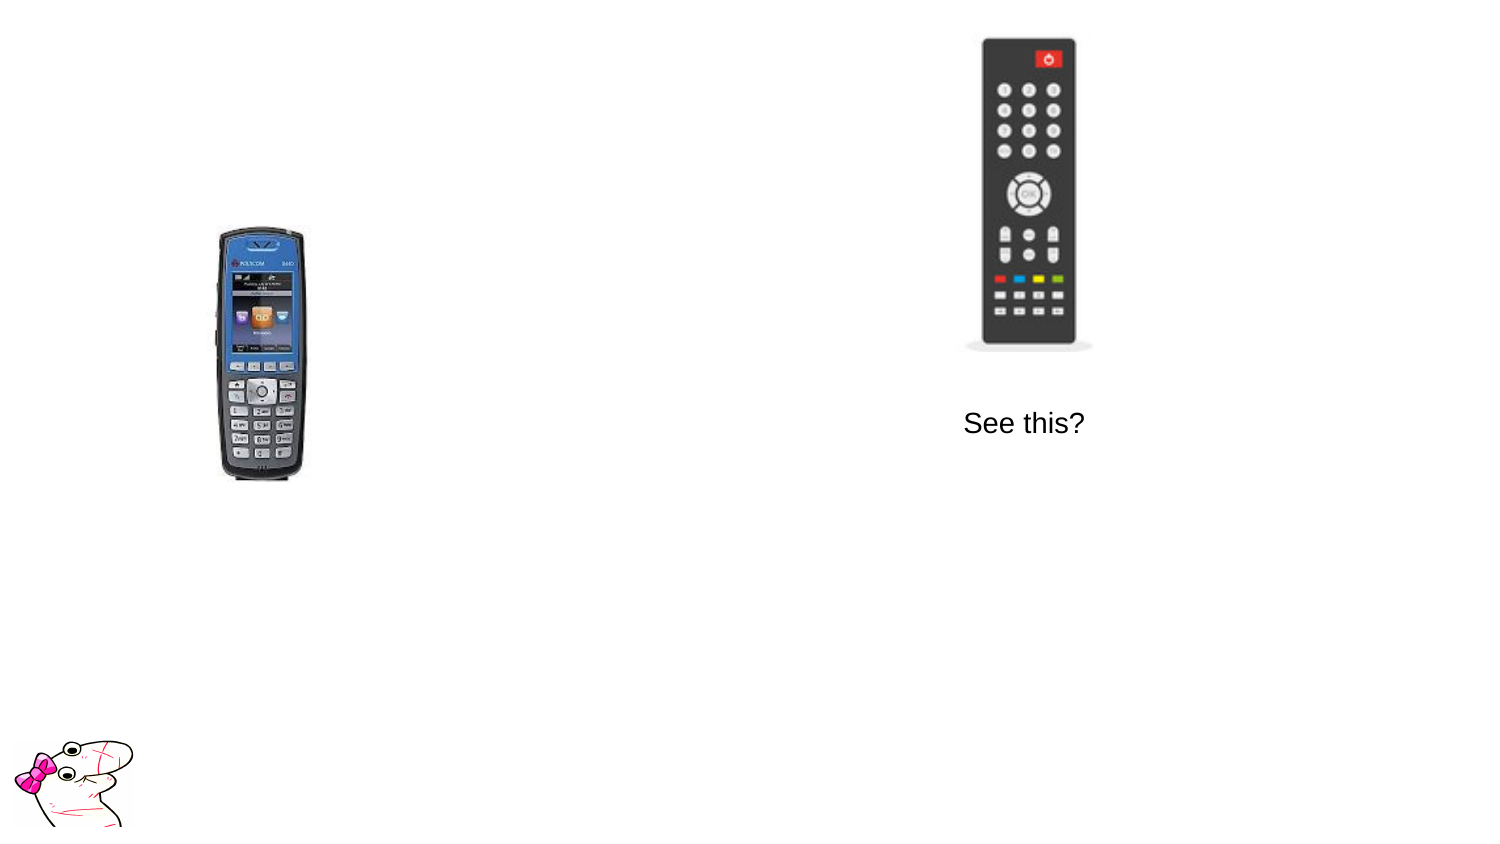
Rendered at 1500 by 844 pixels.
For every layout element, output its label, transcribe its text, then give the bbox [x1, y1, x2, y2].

picture [13, 739, 134, 827]
picture [133, 225, 391, 483]
picture [936, 23, 1121, 352]
text_box See this? [833, 388, 1224, 454]
